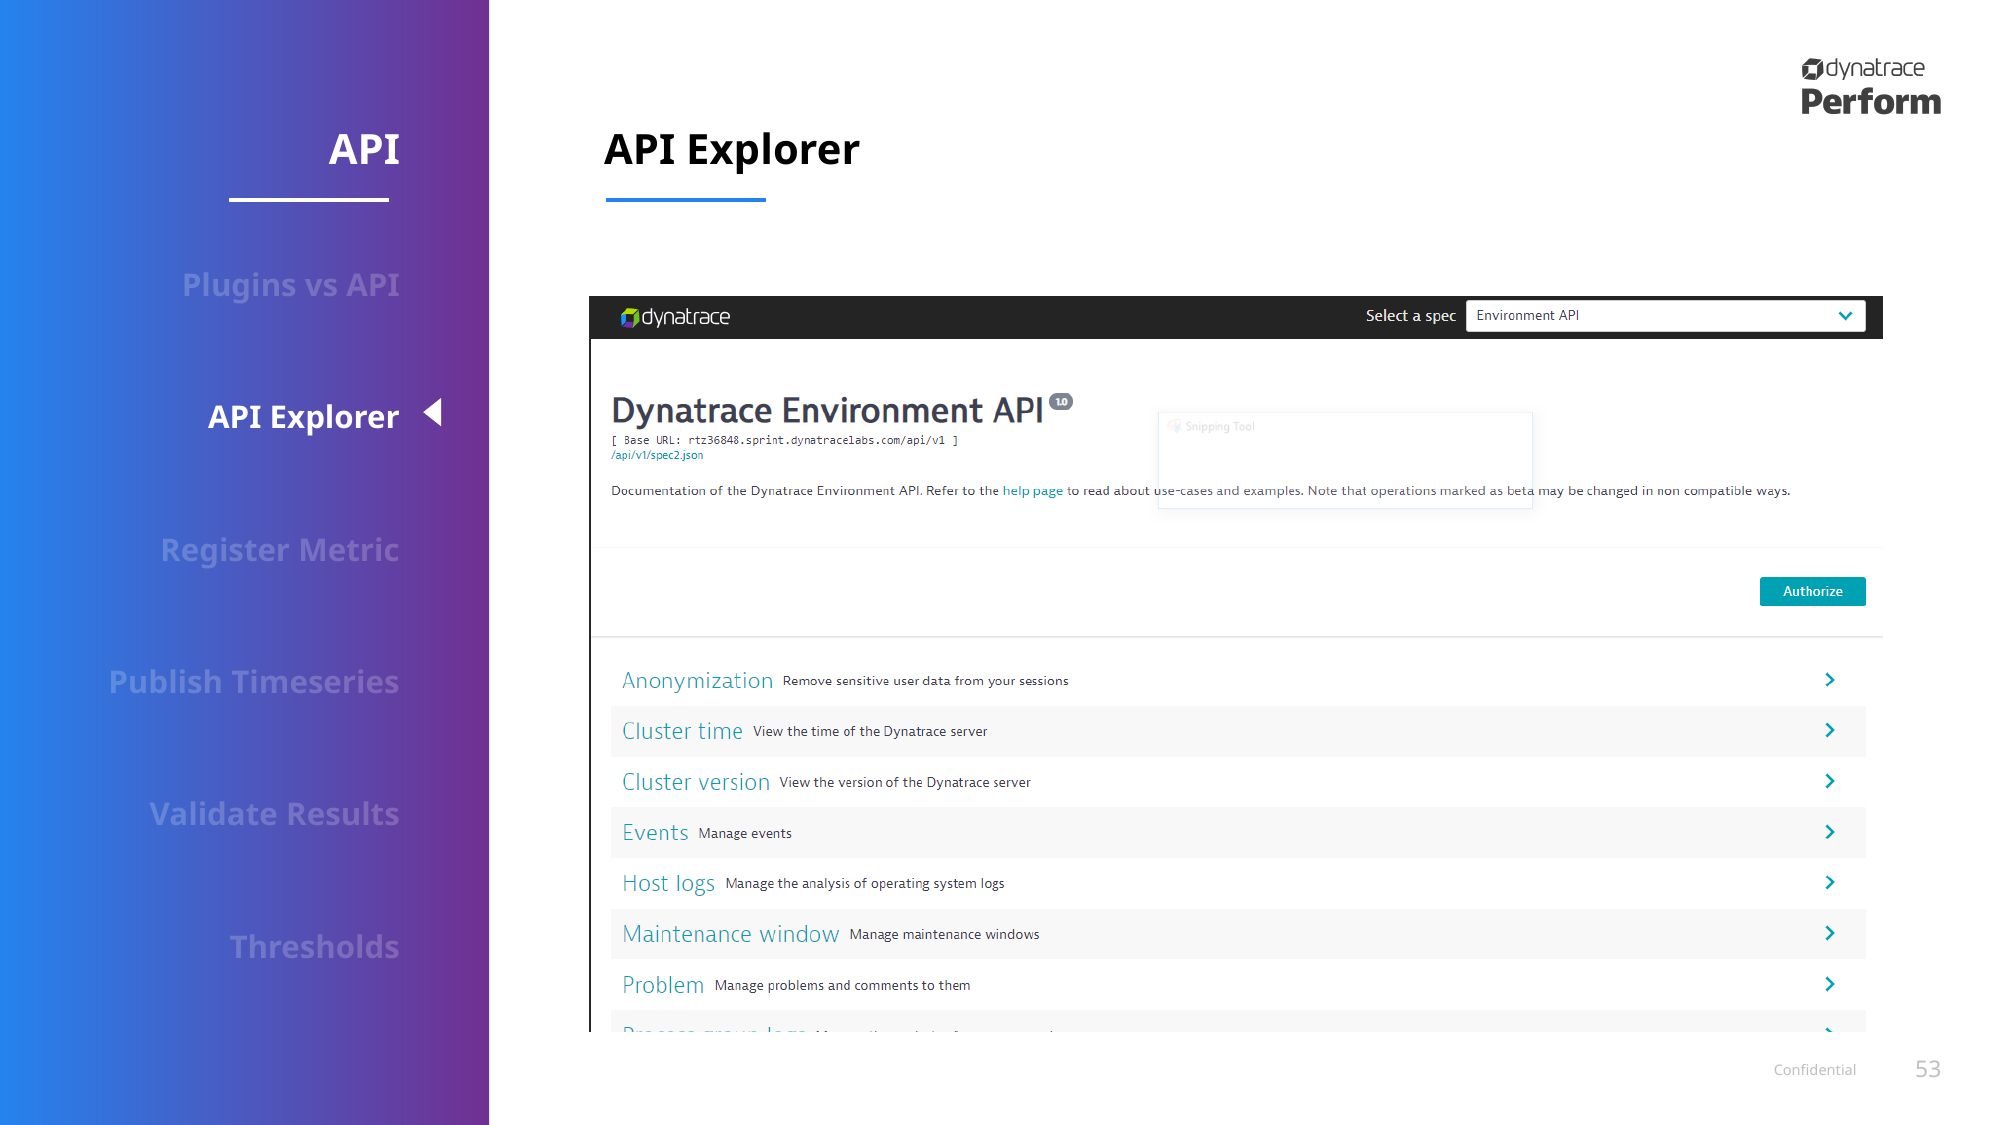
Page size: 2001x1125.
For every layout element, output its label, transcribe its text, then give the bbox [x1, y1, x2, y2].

picture [1797, 51, 1944, 125]
picture [589, 296, 1883, 1032]
list Plugins vs API API Explorer Register Metric Publish Timeseries Validate Results Thresholds [73, 249, 415, 1014]
list API [73, 59, 415, 181]
text_box [422, 396, 442, 428]
title API Explorer [589, 59, 1863, 181]
